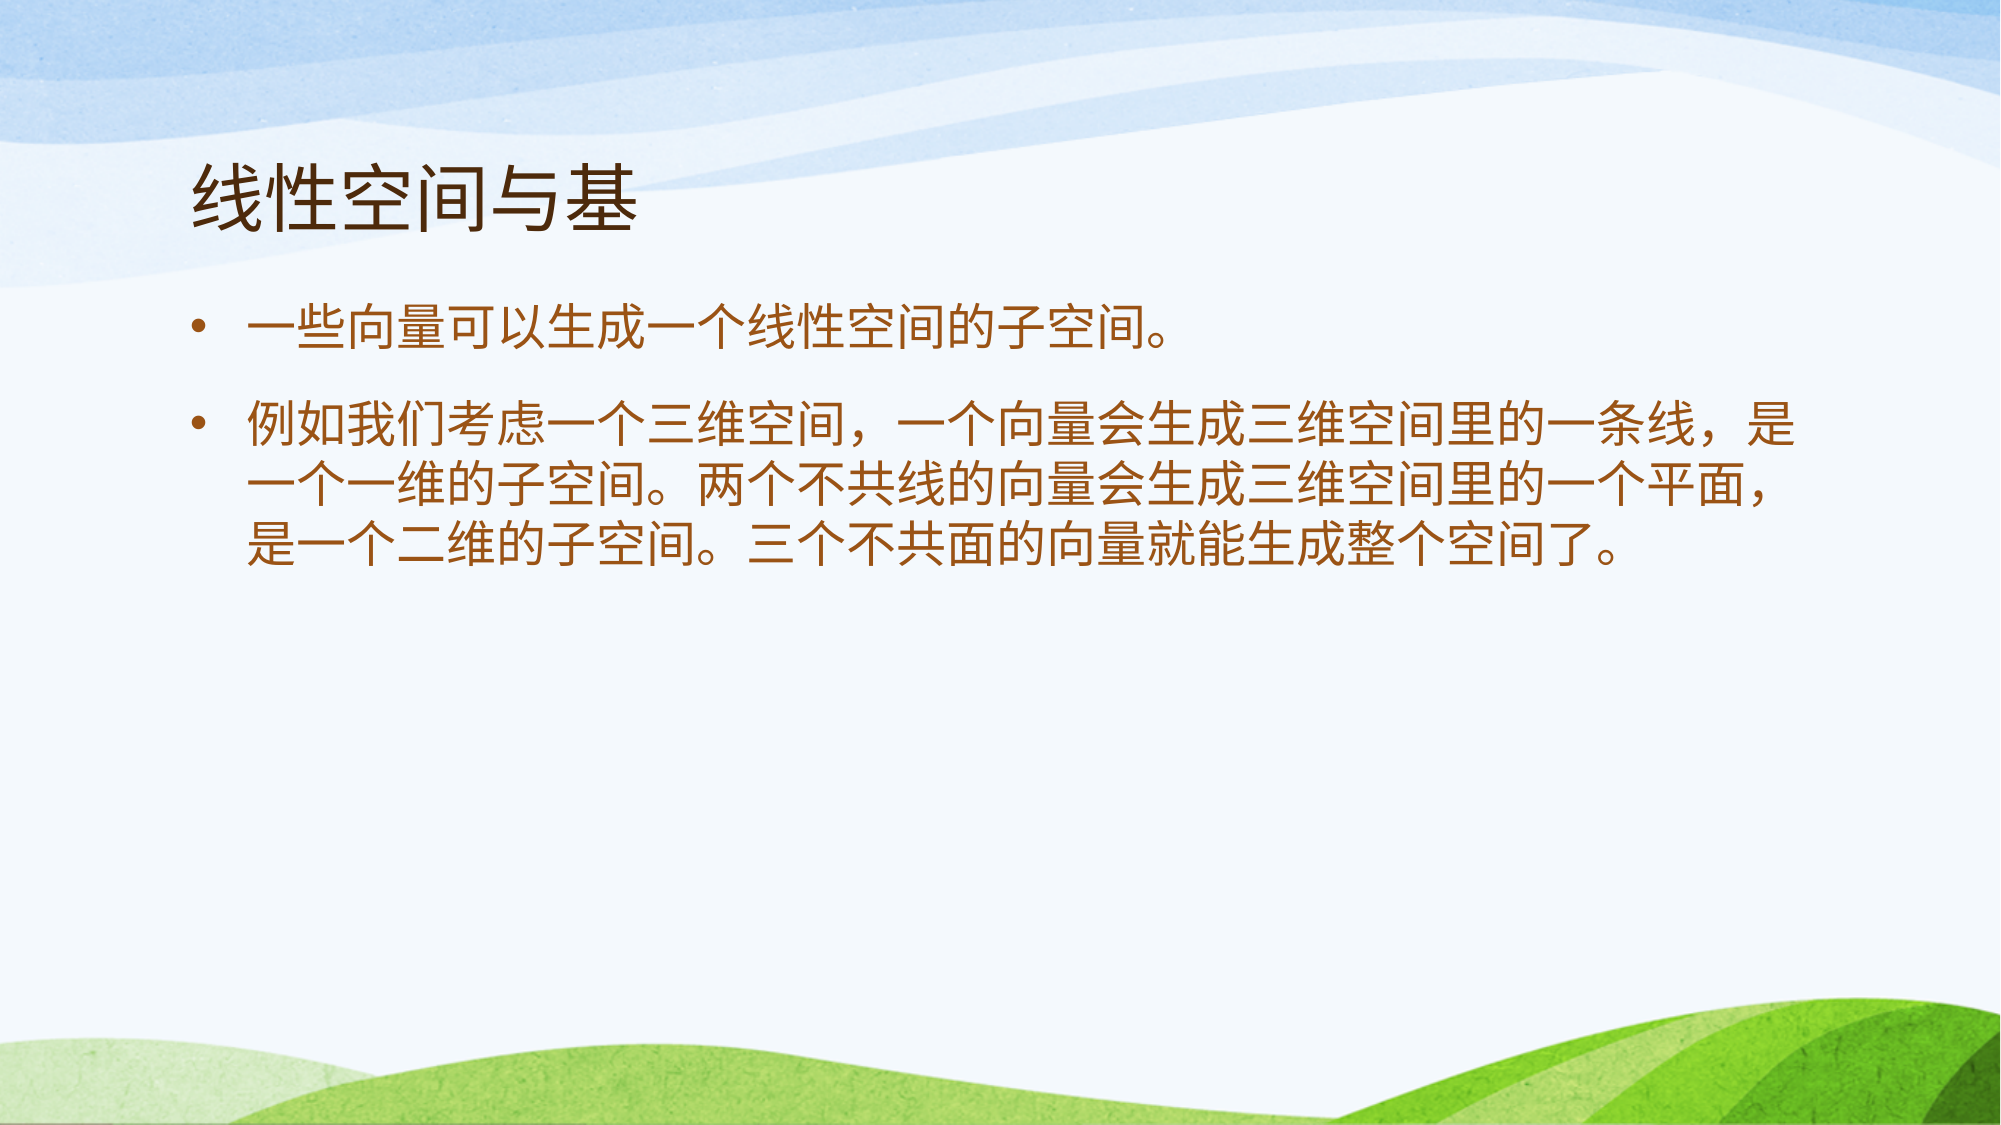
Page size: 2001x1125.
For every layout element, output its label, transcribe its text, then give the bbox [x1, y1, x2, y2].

title 线性空间与基 [174, 50, 1825, 250]
picture [0, 0, 2001, 1125]
